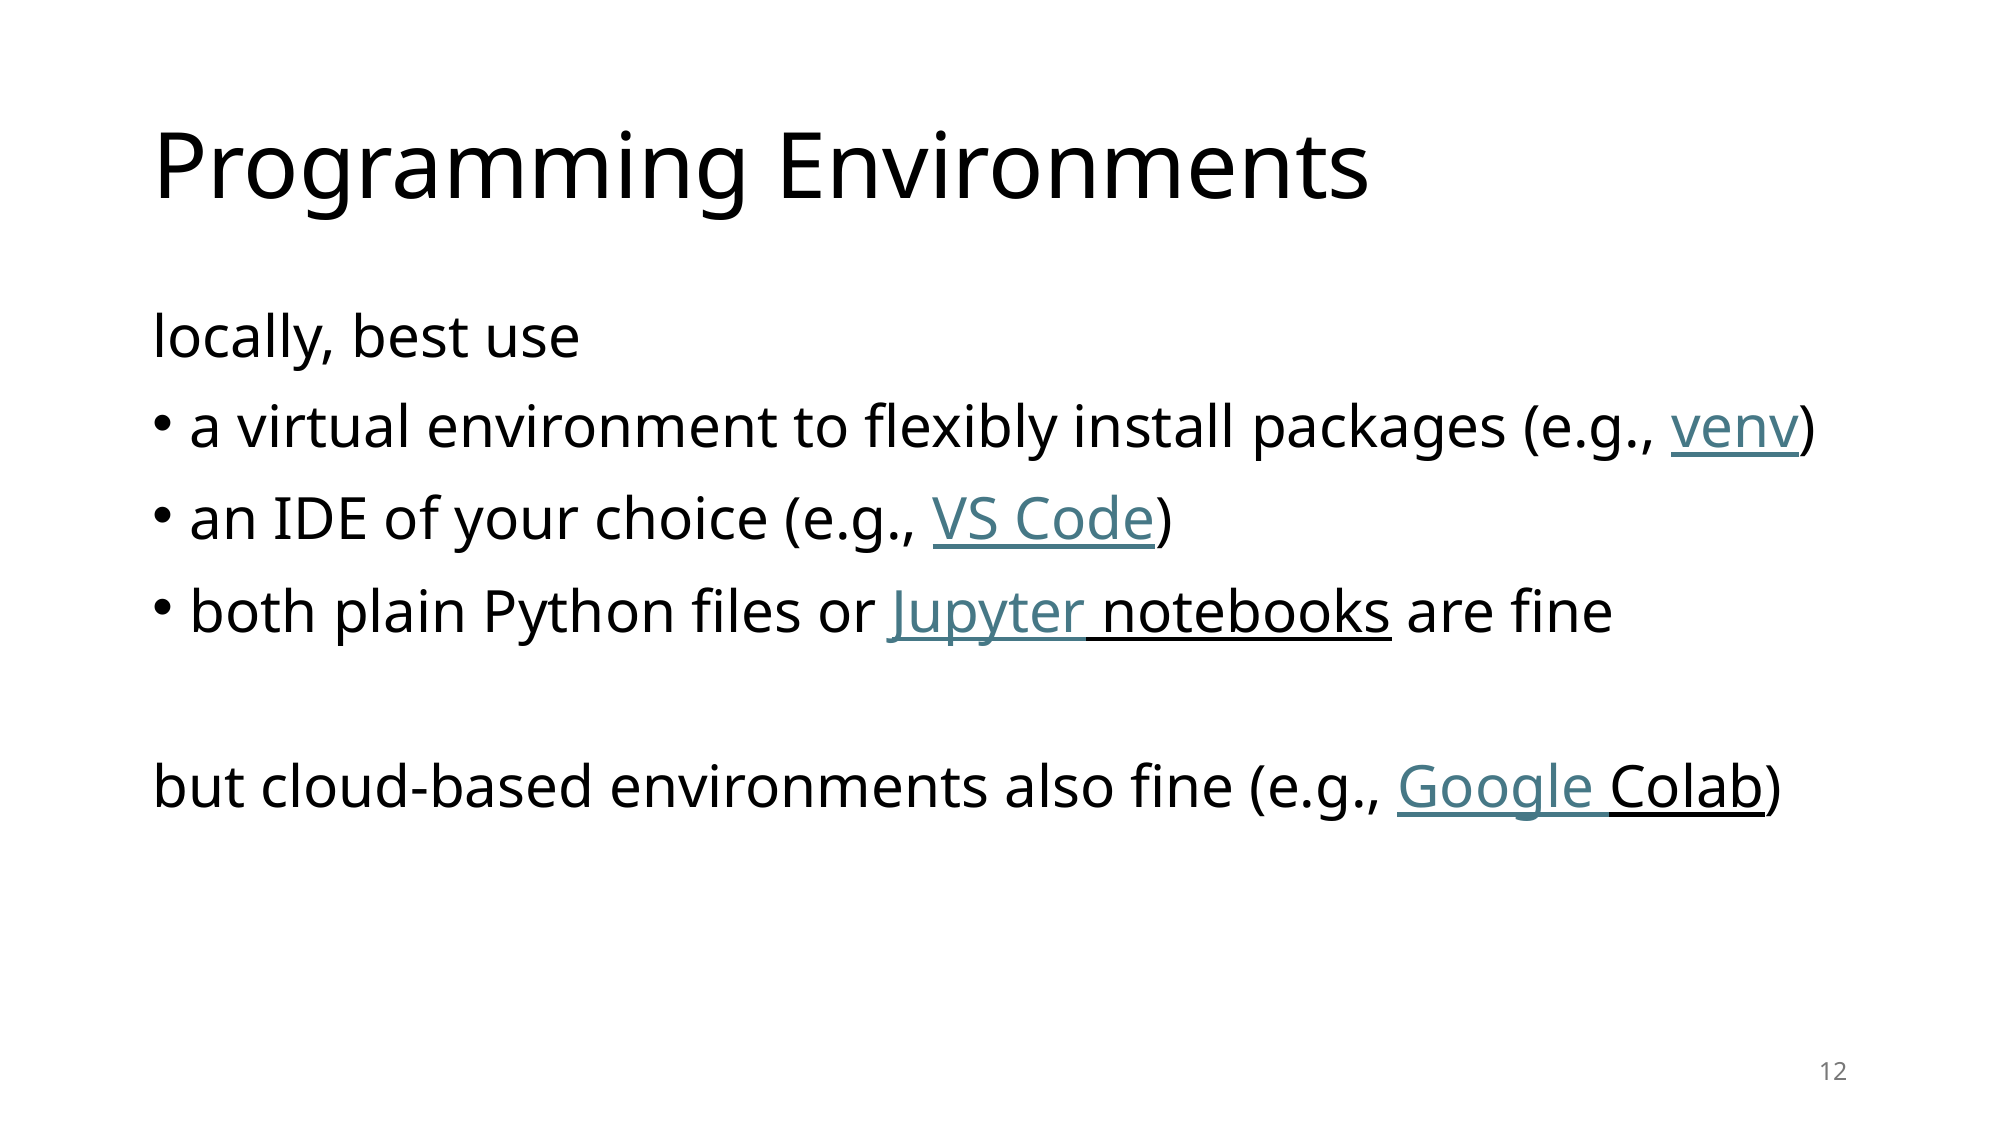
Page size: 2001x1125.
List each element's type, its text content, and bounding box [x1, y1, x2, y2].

list locally, best use a virtual environment to flexibly install packages (e.g., venv) an IDE of your choice (e.g., VS Code) both plain Python files or Jupyter notebooks are fine but cloud-based environments also fine (e.g., Google Colab) [137, 299, 1863, 1014]
slide_number 12 [1412, 1042, 1863, 1103]
title Programming Environments [137, 59, 1863, 278]
